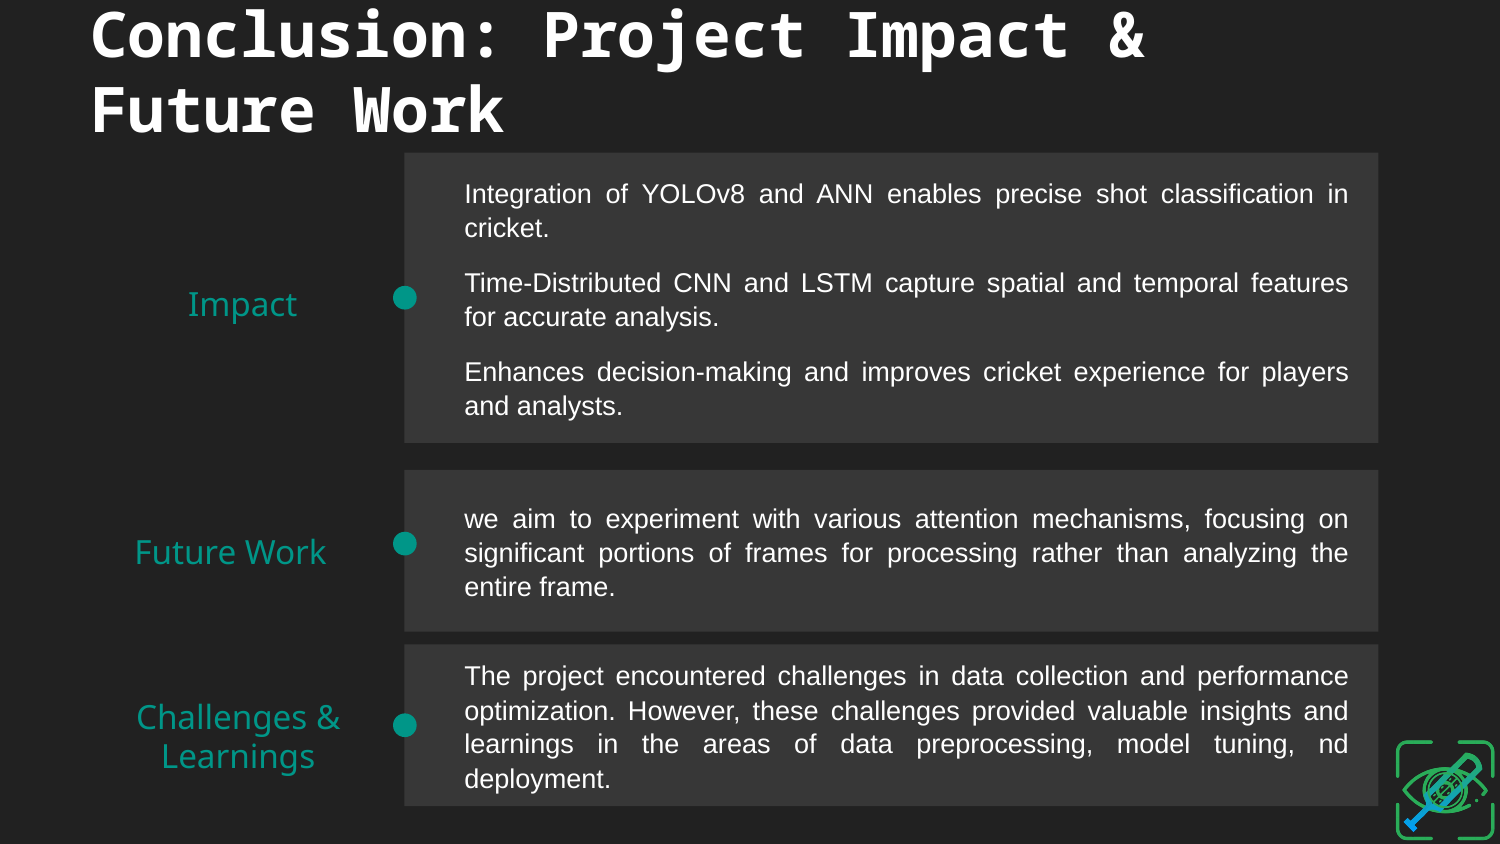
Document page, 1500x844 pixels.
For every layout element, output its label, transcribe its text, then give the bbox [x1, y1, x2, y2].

text_box The project encountered challenges in data collection and performance optimization. However, these challenges provided valuable insights and learnings in the areas of data preprocessing, model tuning, nd deployment. [404, 644, 1379, 807]
text_box Conclusion: Project Impact & Future Work [74, 23, 1425, 117]
text_box Challenges & Learnings [93, 654, 369, 817]
text_box [393, 286, 416, 309]
text_box Integration of YOLOv8 and ANN enables precise shot classification in cricket. Time-Distributed CNN and LSTM capture spatial and temporal features for accurate analysis. Enhances decision-making and improves cricket experience for players and analysts. [404, 152, 1379, 443]
text_box [393, 714, 416, 737]
text_box [393, 532, 416, 555]
text_box Future Work [104, 469, 380, 632]
text_box Impact [158, 221, 394, 384]
text_box we aim to experiment with various attention mechanisms, focusing on significant portions of frames for processing rather than analyzing the entire frame. [404, 469, 1379, 632]
picture [1388, 737, 1500, 844]
